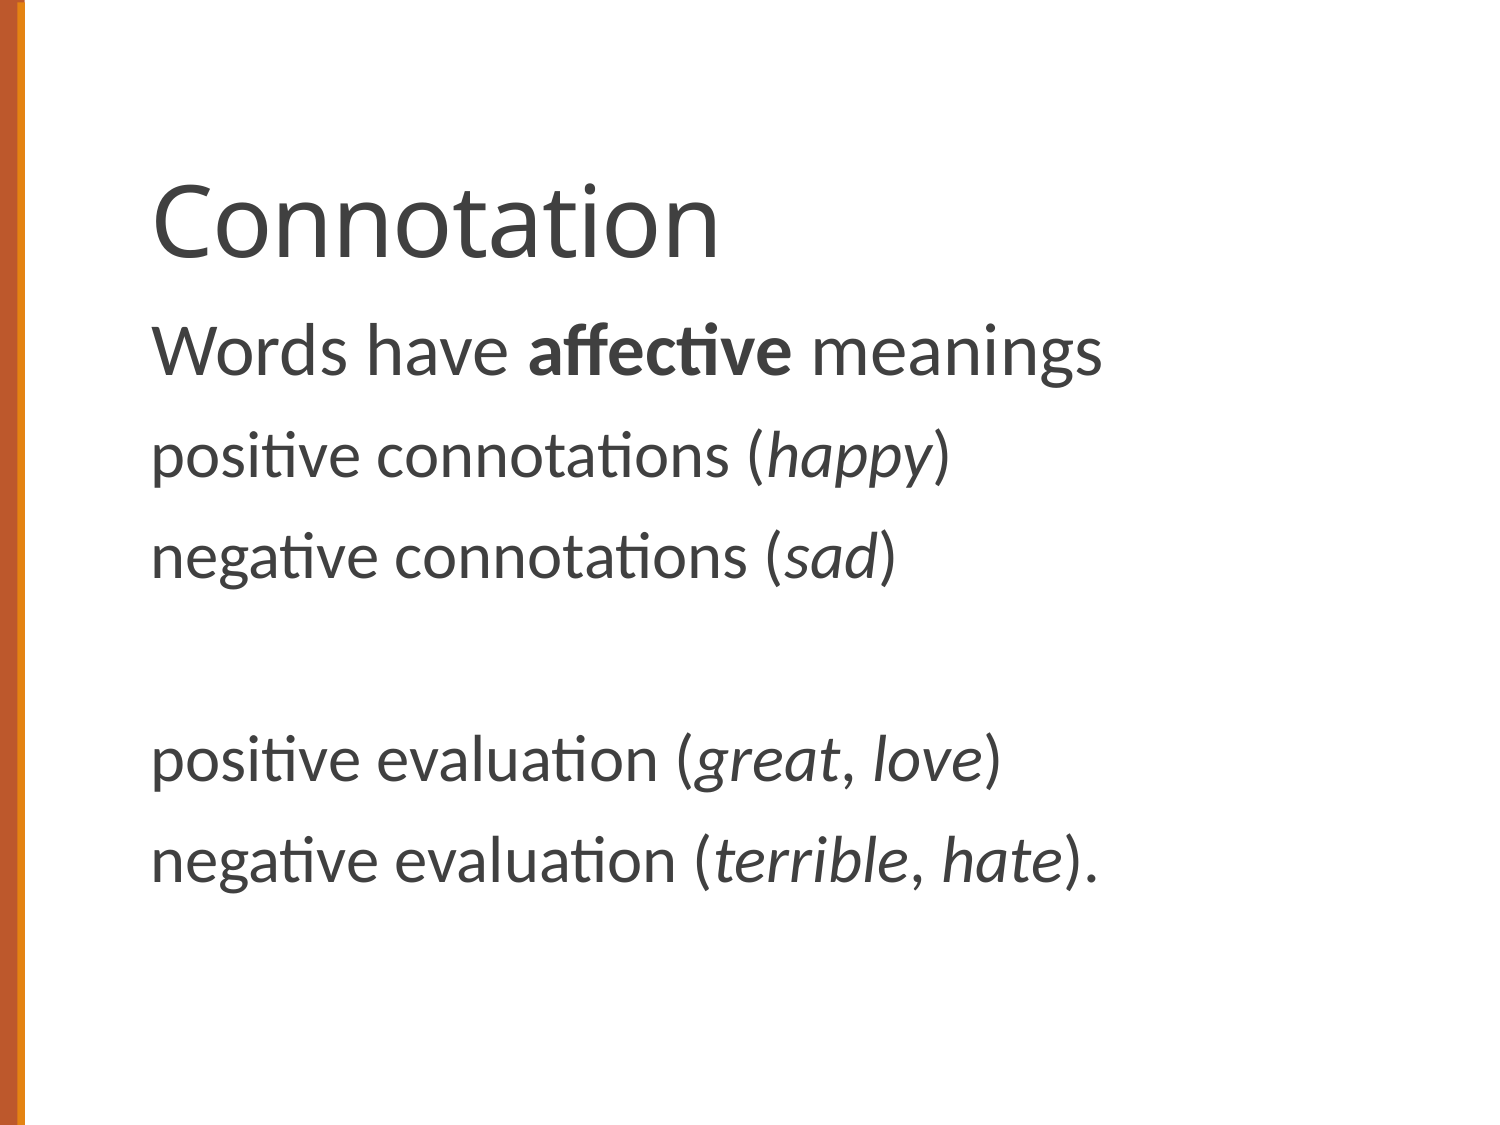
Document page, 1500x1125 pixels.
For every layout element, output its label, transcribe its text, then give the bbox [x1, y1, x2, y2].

title Connotation [135, 47, 1373, 285]
list Words have affective meanings positive connotations (happy) negative connotations (sad) positive evaluation (great, love) negative evaluation (terrible, hate). [135, 302, 1373, 963]
